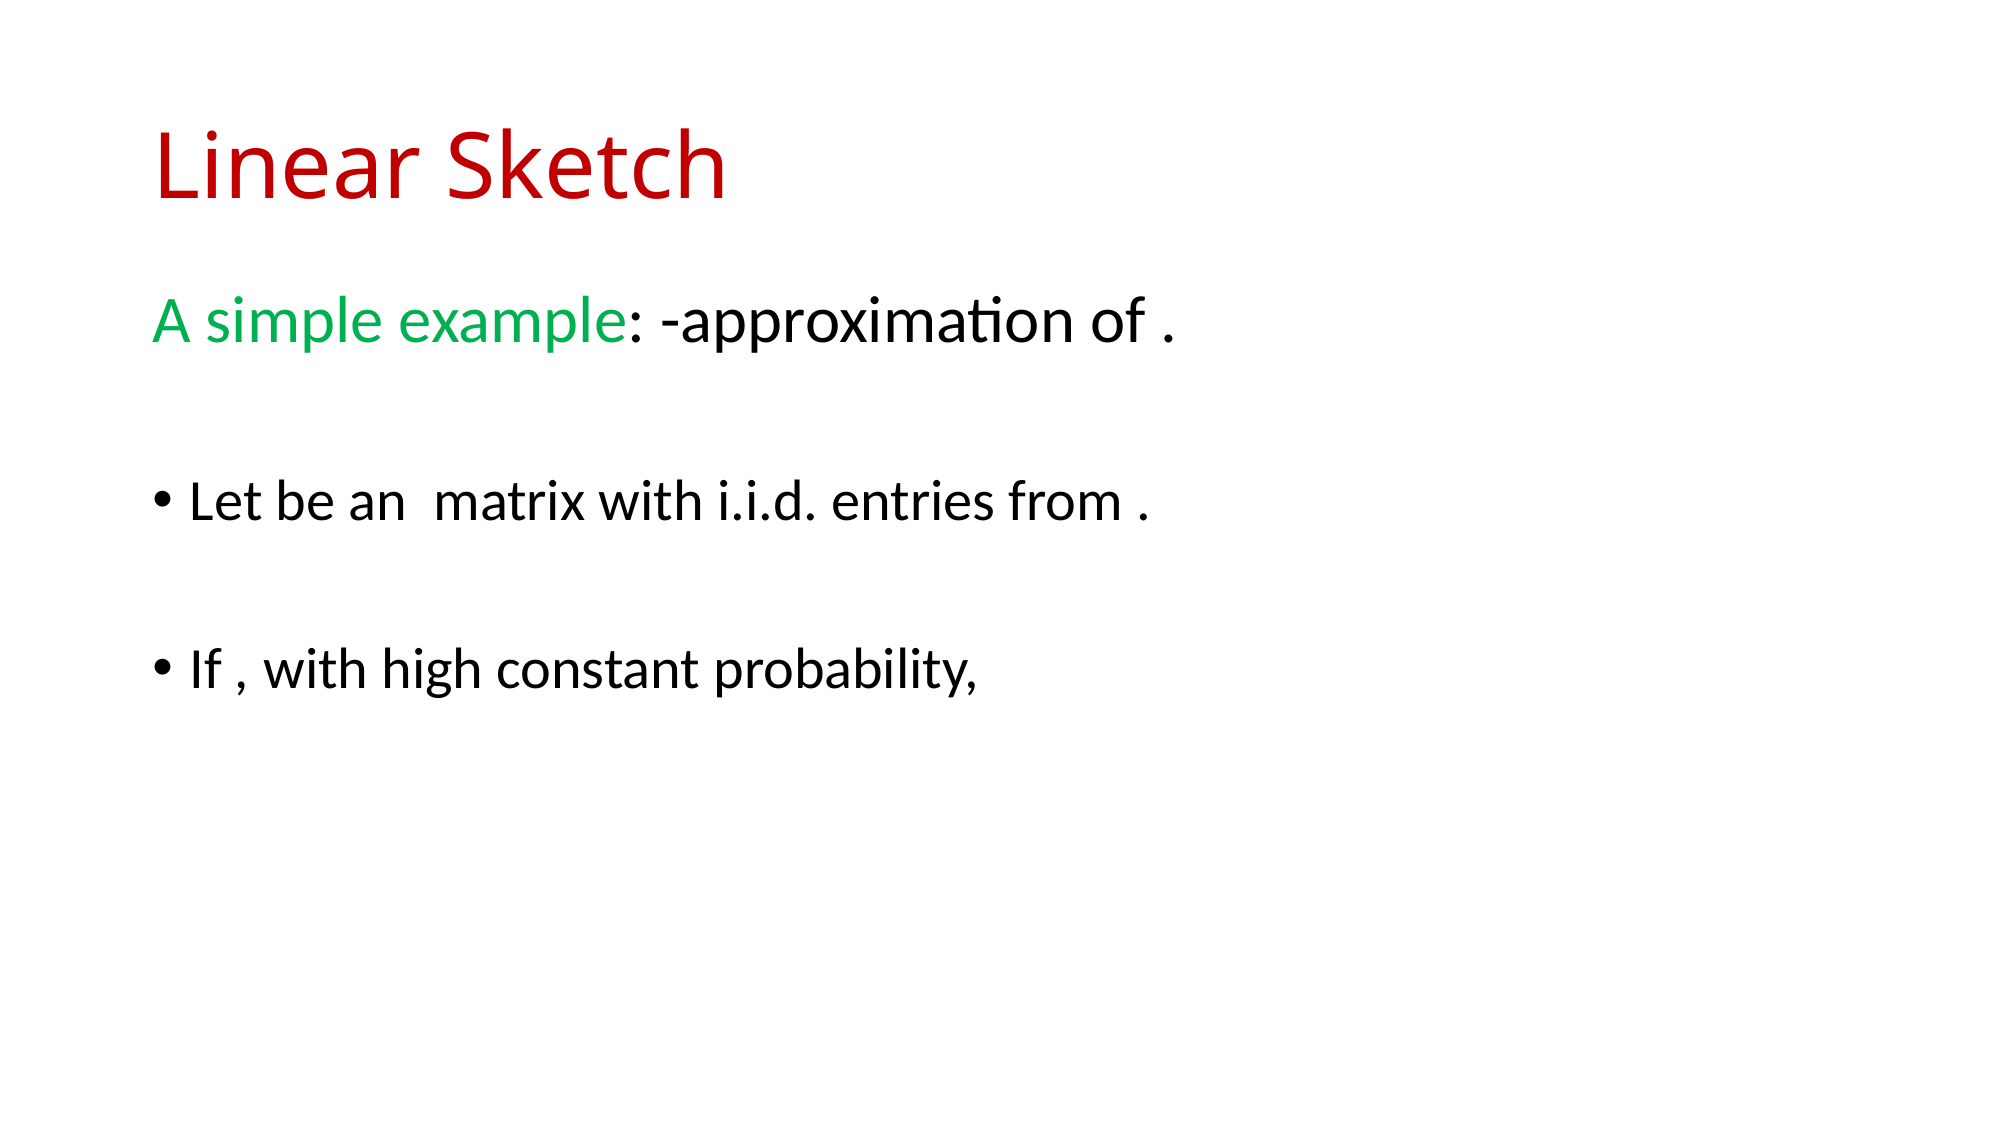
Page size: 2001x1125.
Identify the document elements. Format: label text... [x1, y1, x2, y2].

title Linear Sketch [137, 59, 1863, 278]
